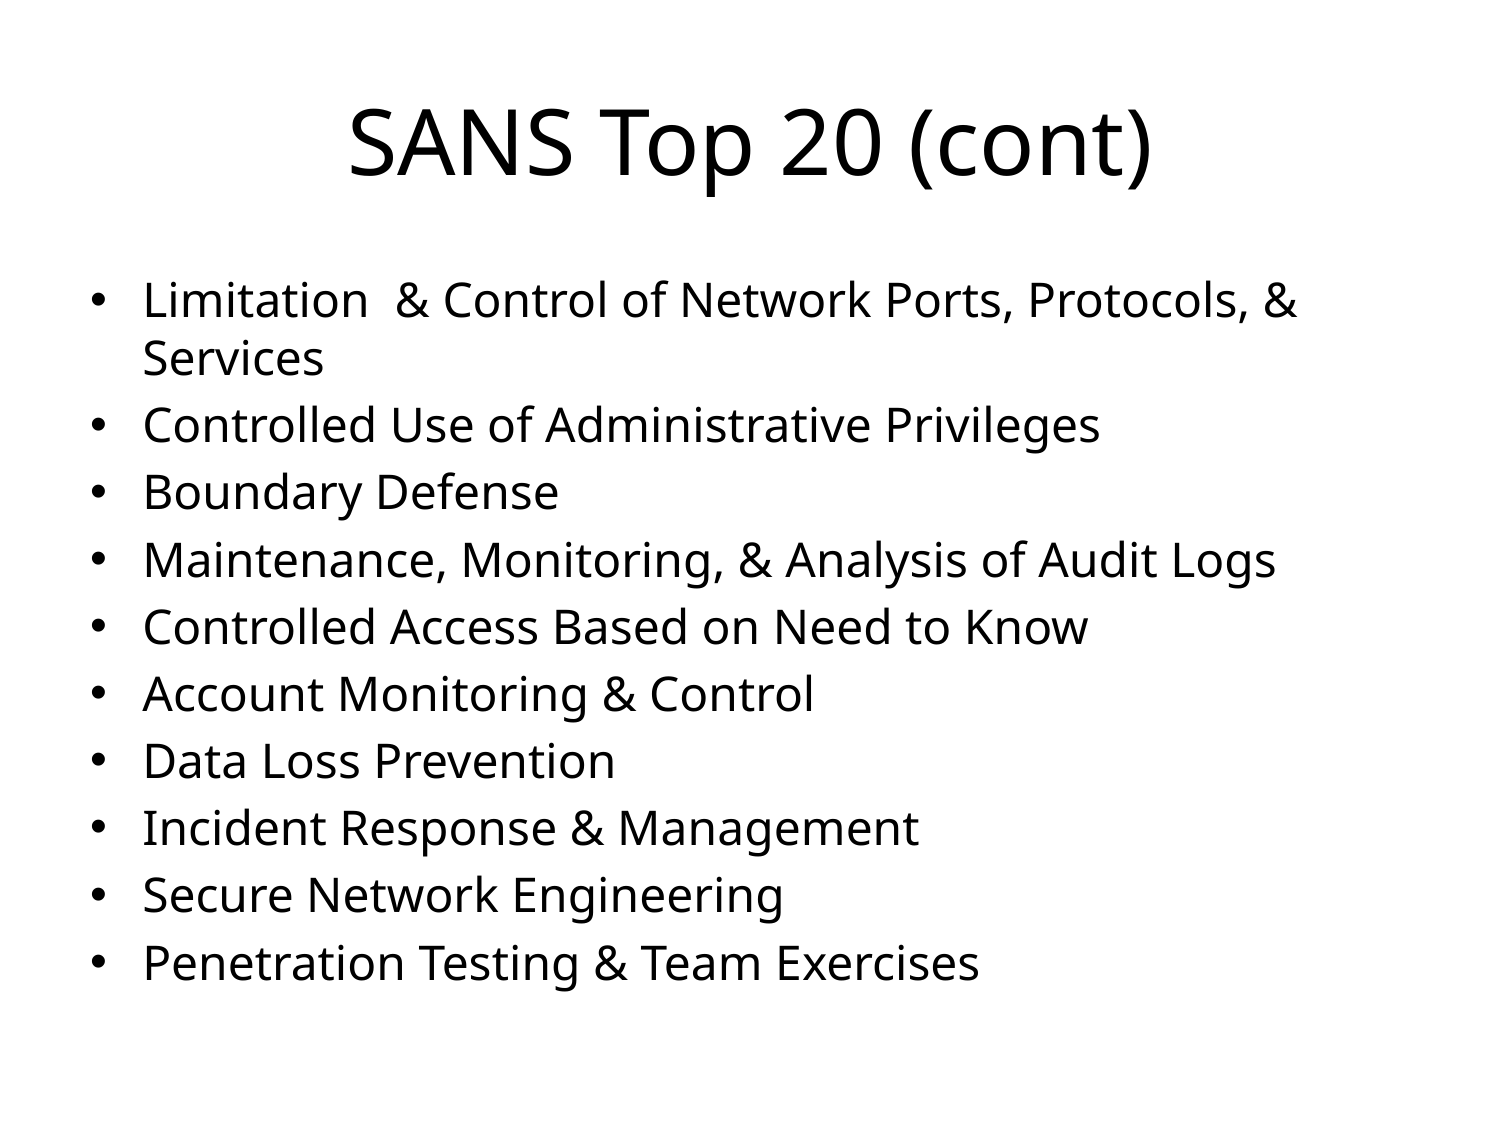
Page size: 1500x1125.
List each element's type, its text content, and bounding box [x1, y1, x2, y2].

title SANS Top 20 (cont) [75, 45, 1425, 233]
list Limitation & Control of Network Ports, Protocols, & Services Controlled Use of Administrative Privileges Boundary Defense Maintenance, Monitoring, & Analysis of Audit Logs Controlled Access Based on Need to Know Account Monitoring & Control Data Loss Prevention Incident Response & Management Secure Network Engineering Penetration Testing & Team Exercises [75, 262, 1425, 1005]
